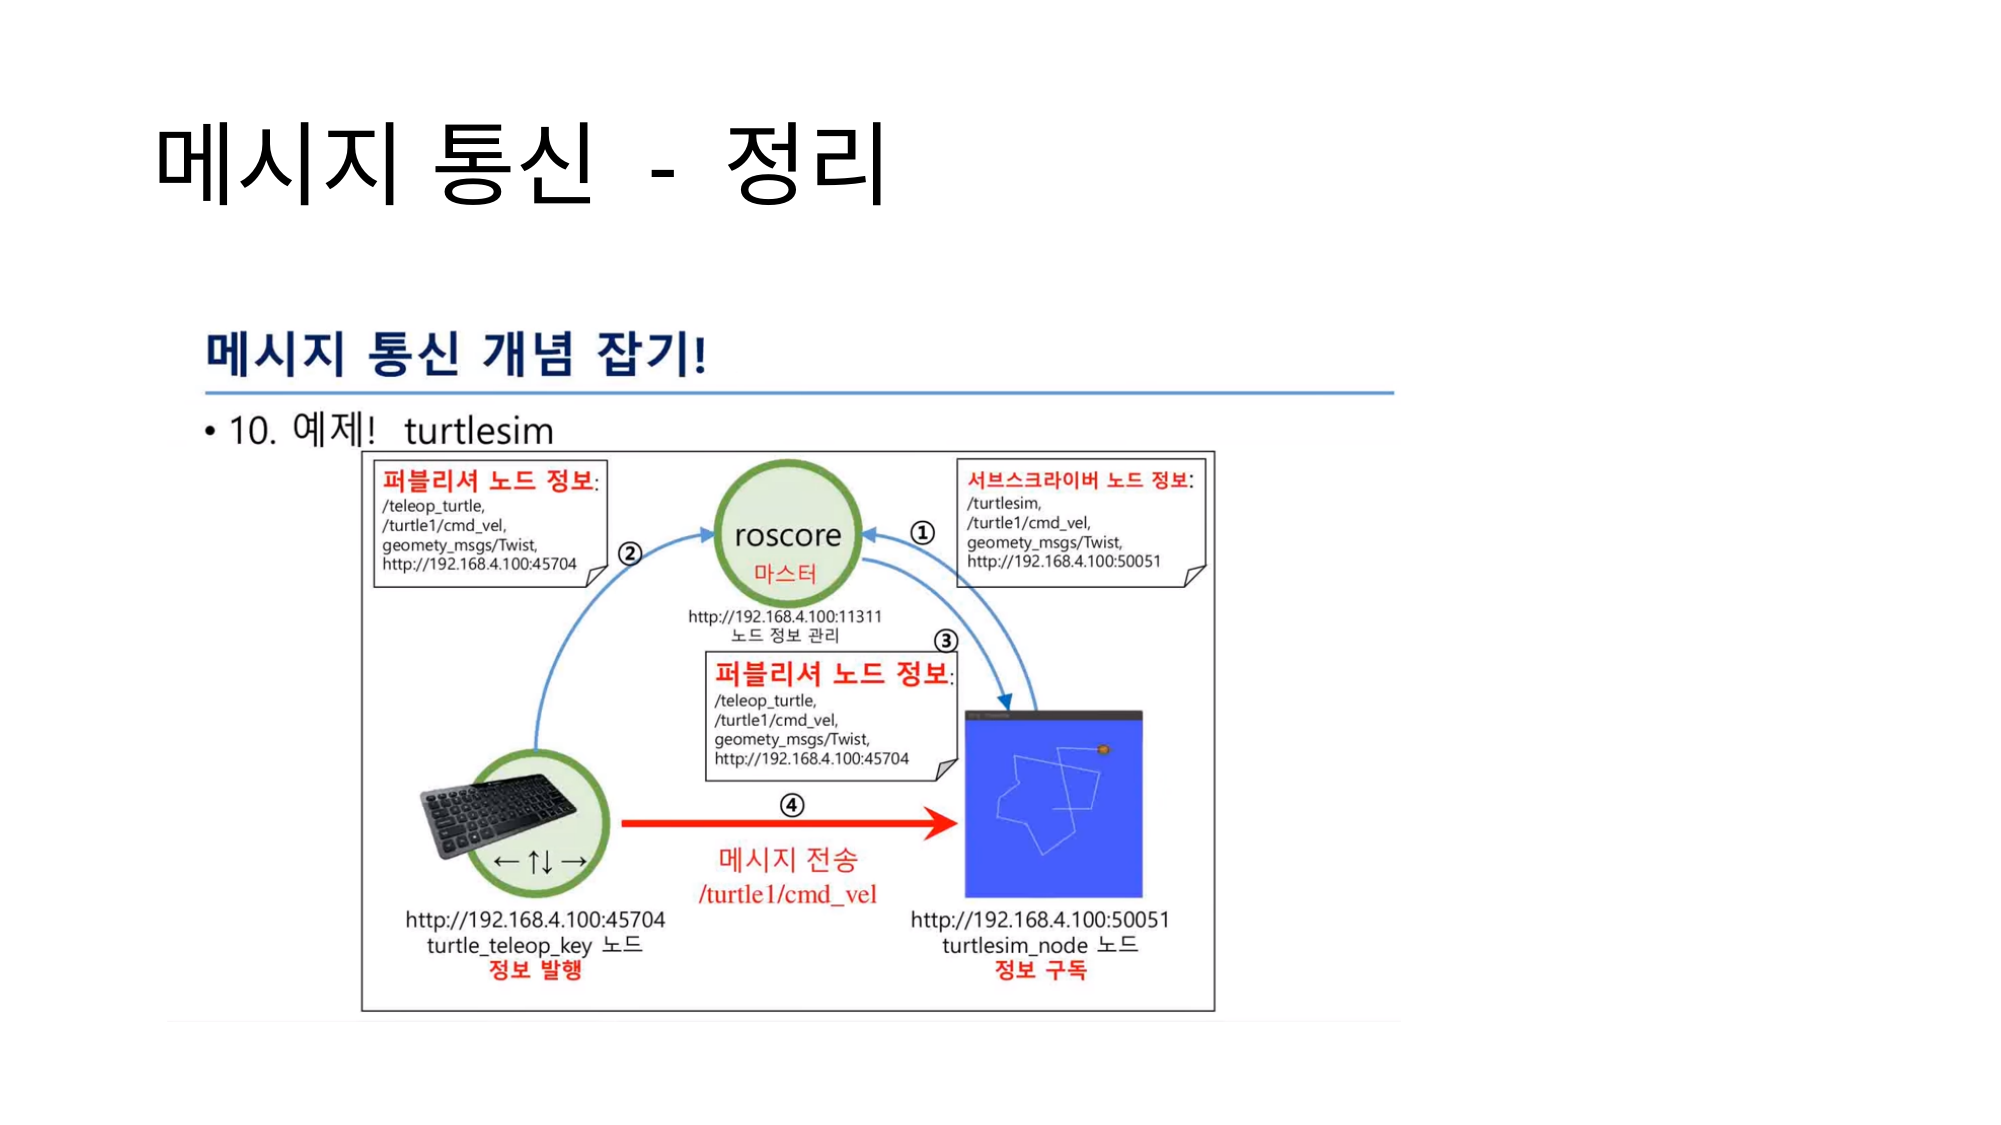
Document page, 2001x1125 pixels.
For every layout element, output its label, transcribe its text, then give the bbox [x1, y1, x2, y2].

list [167, 307, 1401, 1022]
title 메시지 통신 - 정리 [137, 59, 1863, 278]
